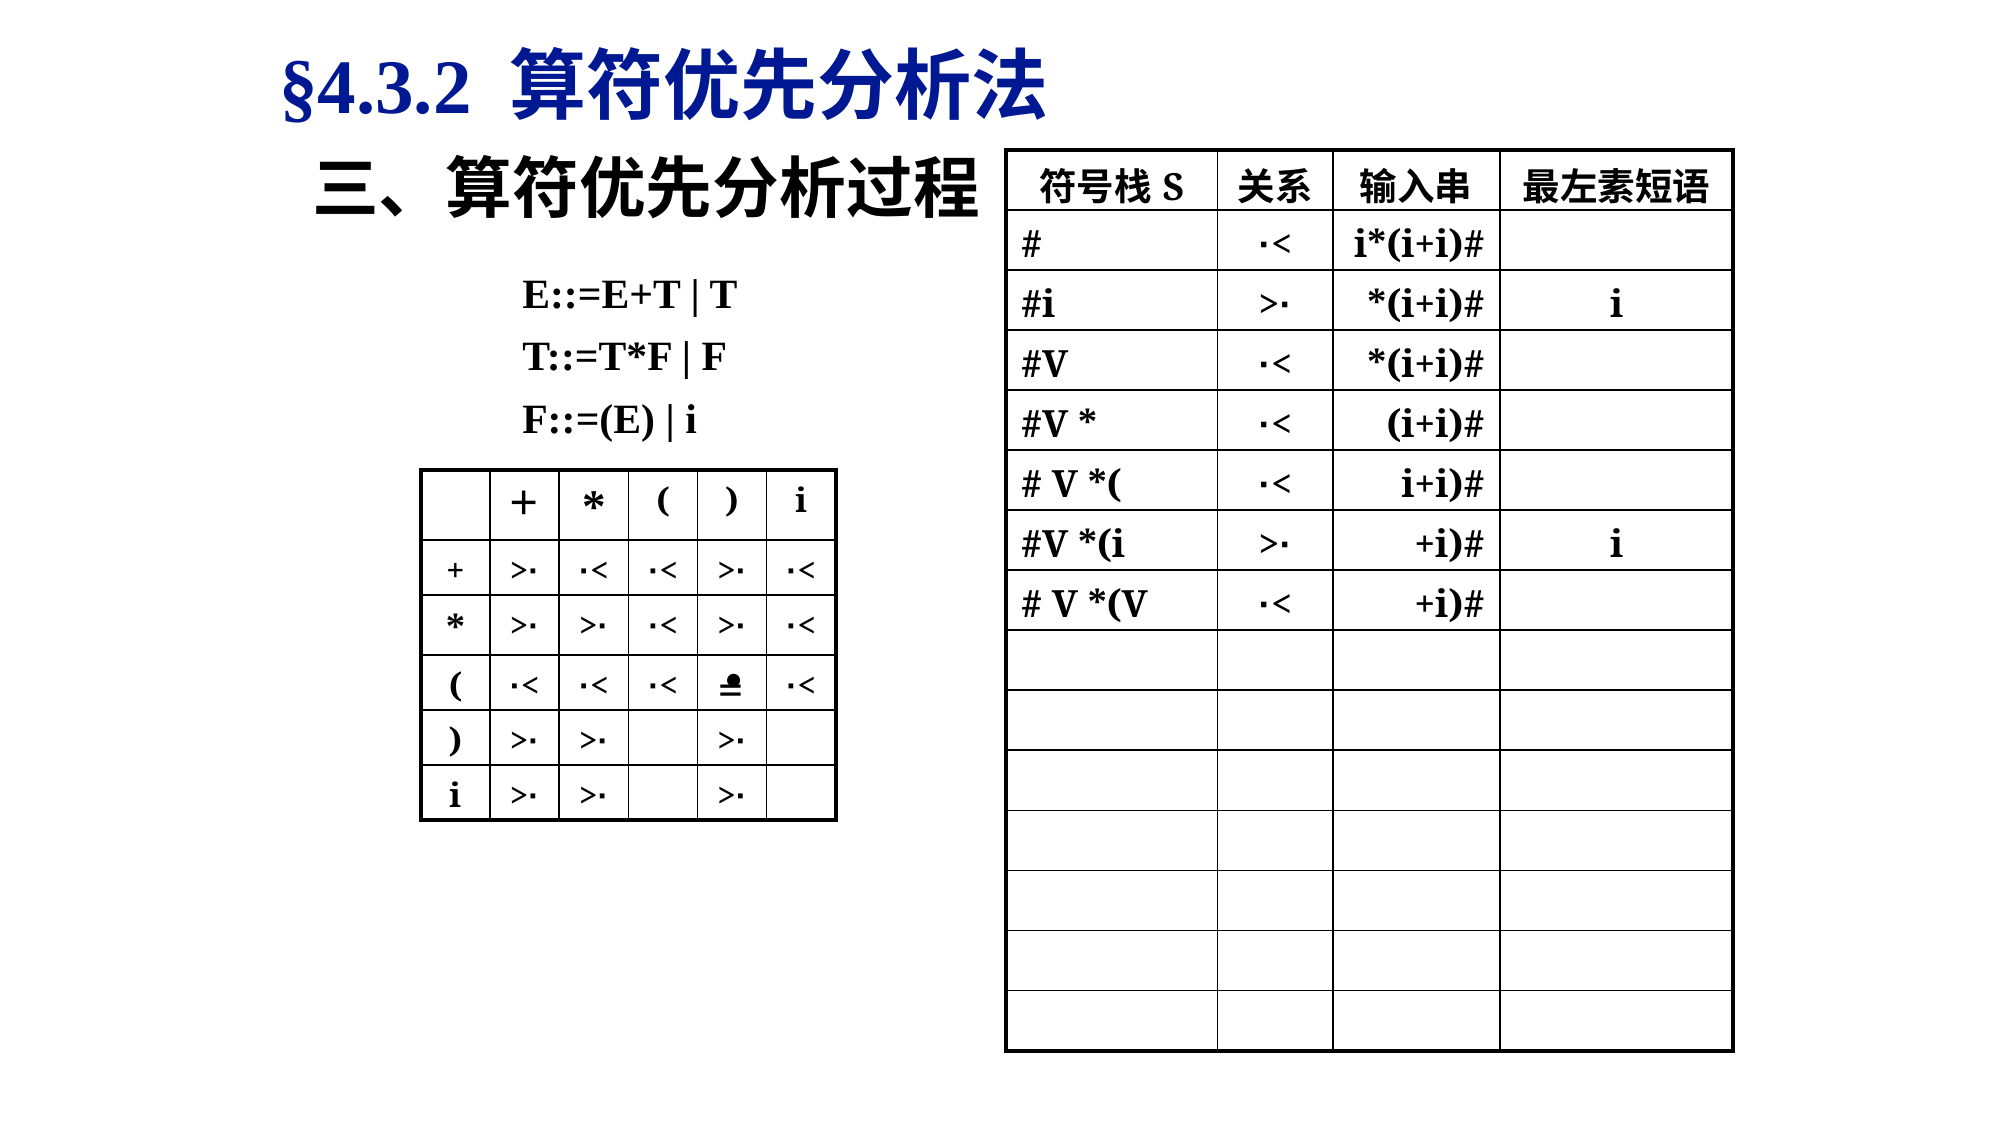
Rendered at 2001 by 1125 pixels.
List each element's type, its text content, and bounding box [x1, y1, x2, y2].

table_cell [1501, 991, 1731, 1049]
text_box §4.3.2 算符优先分析法 [264, 10, 1715, 141]
table_cell ·< [776, 656, 834, 709]
table_cell [1501, 691, 1731, 749]
table_cell [1501, 211, 1731, 269]
table_cell # V *(V [1008, 571, 1217, 629]
table_cell * [423, 596, 489, 654]
table_cell >· [491, 711, 558, 764]
table_cell [1008, 631, 1217, 689]
table_cell [1501, 571, 1731, 629]
table_cell ·< [767, 541, 834, 594]
table_cell >· [560, 711, 628, 764]
table_cell [1334, 931, 1499, 990]
table_cell >· [698, 541, 766, 594]
table_cell >· [698, 711, 766, 764]
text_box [703, 607, 776, 733]
table_cell [1218, 631, 1332, 689]
table_cell >· [560, 596, 628, 654]
table_cell ( [423, 656, 489, 709]
table_header ( [629, 472, 697, 539]
table_cell ·< [629, 656, 697, 709]
table_cell ·< [1218, 391, 1332, 449]
table_cell [629, 766, 697, 818]
table_cell [1218, 871, 1332, 930]
table_cell [1218, 691, 1332, 749]
table_cell >· [698, 766, 766, 818]
table_cell [1501, 451, 1731, 509]
table_cell [1501, 871, 1731, 930]
table_cell [1008, 991, 1217, 1049]
table_cell [1218, 811, 1332, 870]
table_cell (i+i)# [1334, 391, 1499, 449]
table_cell [698, 656, 703, 709]
table_cell [1334, 631, 1499, 689]
table_cell [1501, 751, 1731, 810]
text_box E::=E+T | T T::=T*F | F F::=(E) | i [507, 246, 804, 449]
text_box 三、算符优先分析过程 [297, 141, 995, 233]
table_cell [1008, 811, 1217, 870]
table_cell i+i)# [1334, 451, 1499, 509]
table_cell >· [698, 596, 766, 654]
table_cell #V * [1008, 391, 1217, 449]
table_cell ) [423, 711, 489, 764]
table_header ＋ [491, 472, 558, 539]
table_cell [1218, 931, 1332, 990]
table_header i [767, 472, 834, 539]
table_cell [1008, 751, 1217, 810]
table_cell ·< [560, 541, 628, 594]
table_cell [1501, 931, 1731, 990]
table_cell ·< [491, 656, 558, 709]
table_cell [1501, 631, 1731, 689]
table_cell # V *( [1008, 451, 1217, 509]
table_cell >· [560, 766, 628, 818]
table_header 关系 [1218, 152, 1332, 209]
table_cell ·< [1218, 571, 1332, 629]
table_cell [1218, 991, 1332, 1049]
table_cell [1501, 811, 1731, 870]
table_cell [767, 766, 834, 818]
table_cell # [1008, 211, 1217, 269]
table_cell [1334, 691, 1499, 749]
table_cell [1334, 751, 1499, 810]
table_header 输入串 [1334, 152, 1499, 209]
table_cell >· [1218, 271, 1332, 329]
table_cell *(i+i)# [1334, 331, 1499, 389]
table_cell #V *(i [1008, 511, 1217, 569]
table_cell [1334, 991, 1499, 1049]
table_header 最左素短语 [1501, 152, 1731, 209]
table_cell [1008, 871, 1217, 930]
table_cell ·< [629, 596, 697, 654]
table_cell ·< [767, 596, 834, 654]
table_cell ·< [1218, 451, 1332, 509]
table_header [423, 472, 489, 539]
table_cell i [1501, 511, 1731, 569]
table_header ) [698, 472, 766, 539]
table_header 符号栈S [1008, 152, 1217, 209]
table_cell [1501, 391, 1731, 449]
table_header * [560, 472, 628, 539]
table_cell ·< [1218, 331, 1332, 389]
table_cell [629, 711, 697, 764]
table_cell i [1501, 271, 1731, 329]
table_cell +i)# [1334, 511, 1499, 569]
table_cell *(i+i)# [1334, 271, 1499, 329]
table_cell + [423, 541, 489, 594]
table_cell >· [491, 541, 558, 594]
table_cell [1334, 811, 1499, 870]
table_cell i*(i+i)# [1334, 211, 1499, 269]
table_cell [767, 711, 834, 764]
table_cell [1218, 751, 1332, 810]
table_cell ·< [1218, 211, 1332, 269]
table_cell i [423, 766, 489, 818]
table_cell #V [1008, 331, 1217, 389]
table_cell ·< [560, 656, 628, 709]
table_cell +i)# [1334, 571, 1499, 629]
table_cell #i [1008, 271, 1217, 329]
table_cell [1008, 931, 1217, 990]
table_cell [1501, 331, 1731, 389]
table_cell >· [1218, 511, 1332, 569]
table_cell >· [491, 766, 558, 818]
table_cell ·< [629, 541, 697, 594]
table_cell >· [491, 596, 558, 654]
table_cell [1008, 691, 1217, 749]
table_cell [1334, 871, 1499, 930]
